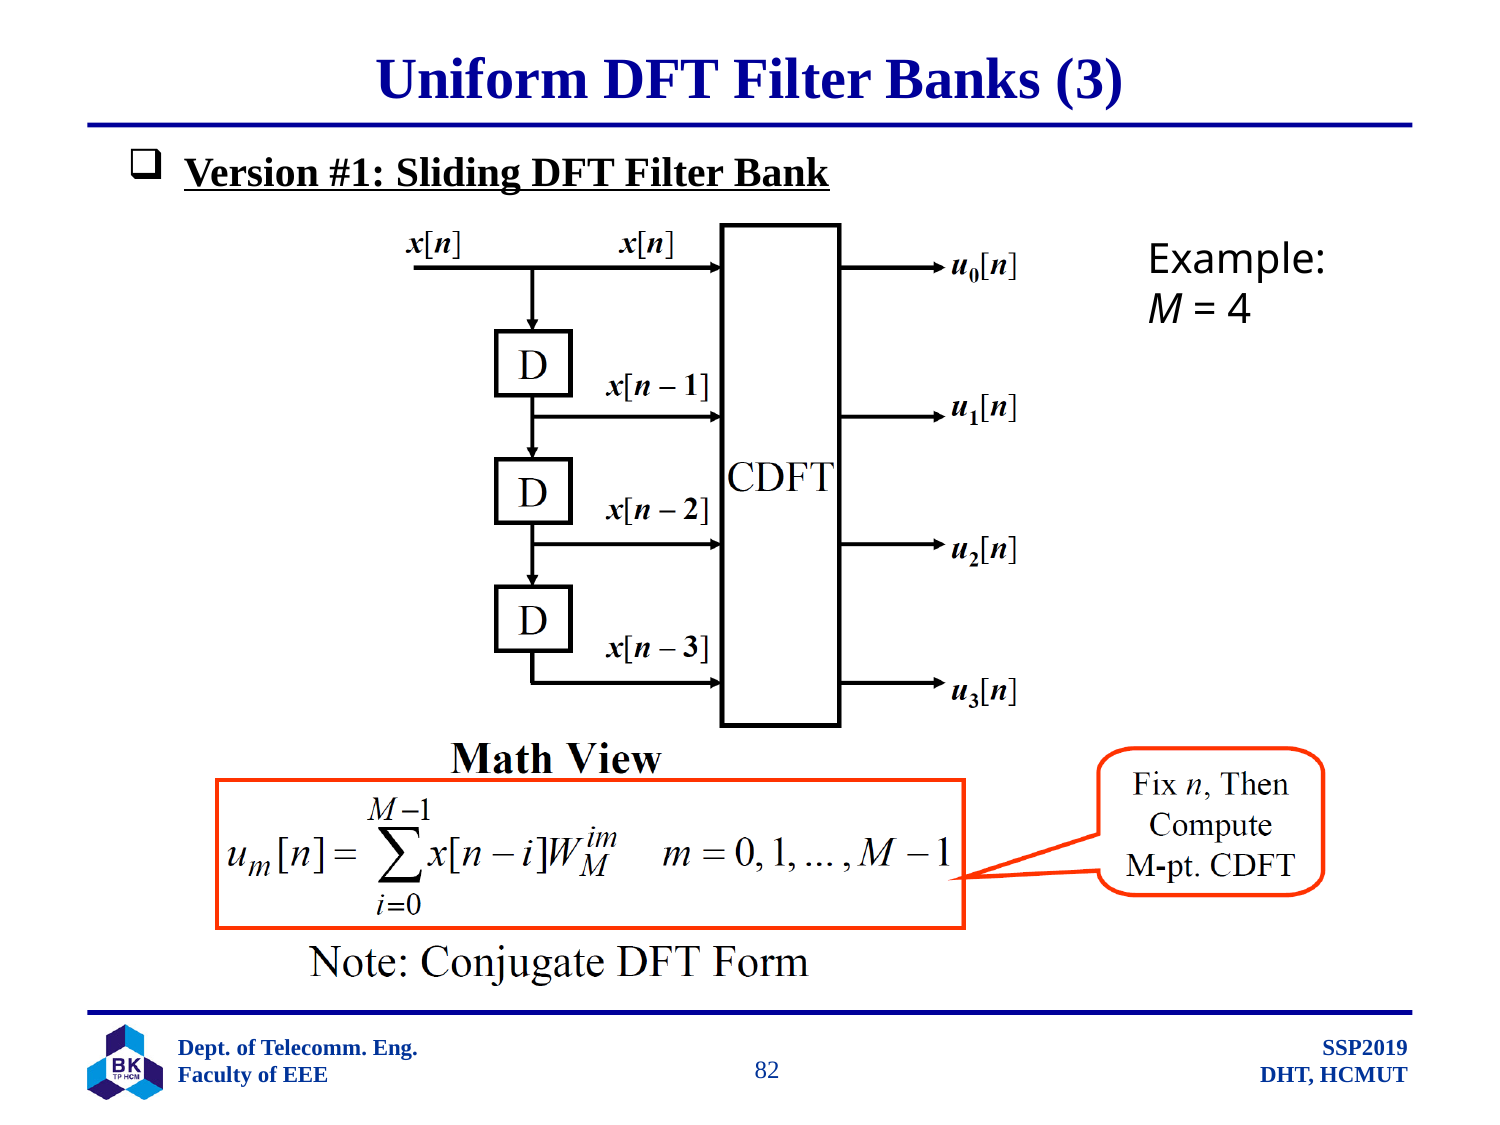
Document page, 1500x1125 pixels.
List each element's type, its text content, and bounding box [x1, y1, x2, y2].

text_box Example: M = 4 [1132, 224, 1352, 340]
slide_number 82 [424, 1037, 976, 1101]
title Uniform DFT Filter Banks (3) [0, 37, 1500, 113]
picture [199, 212, 1338, 992]
list Version #1: Sliding DFT Filter Bank [112, 137, 1388, 988]
picture [87, 1024, 163, 1100]
